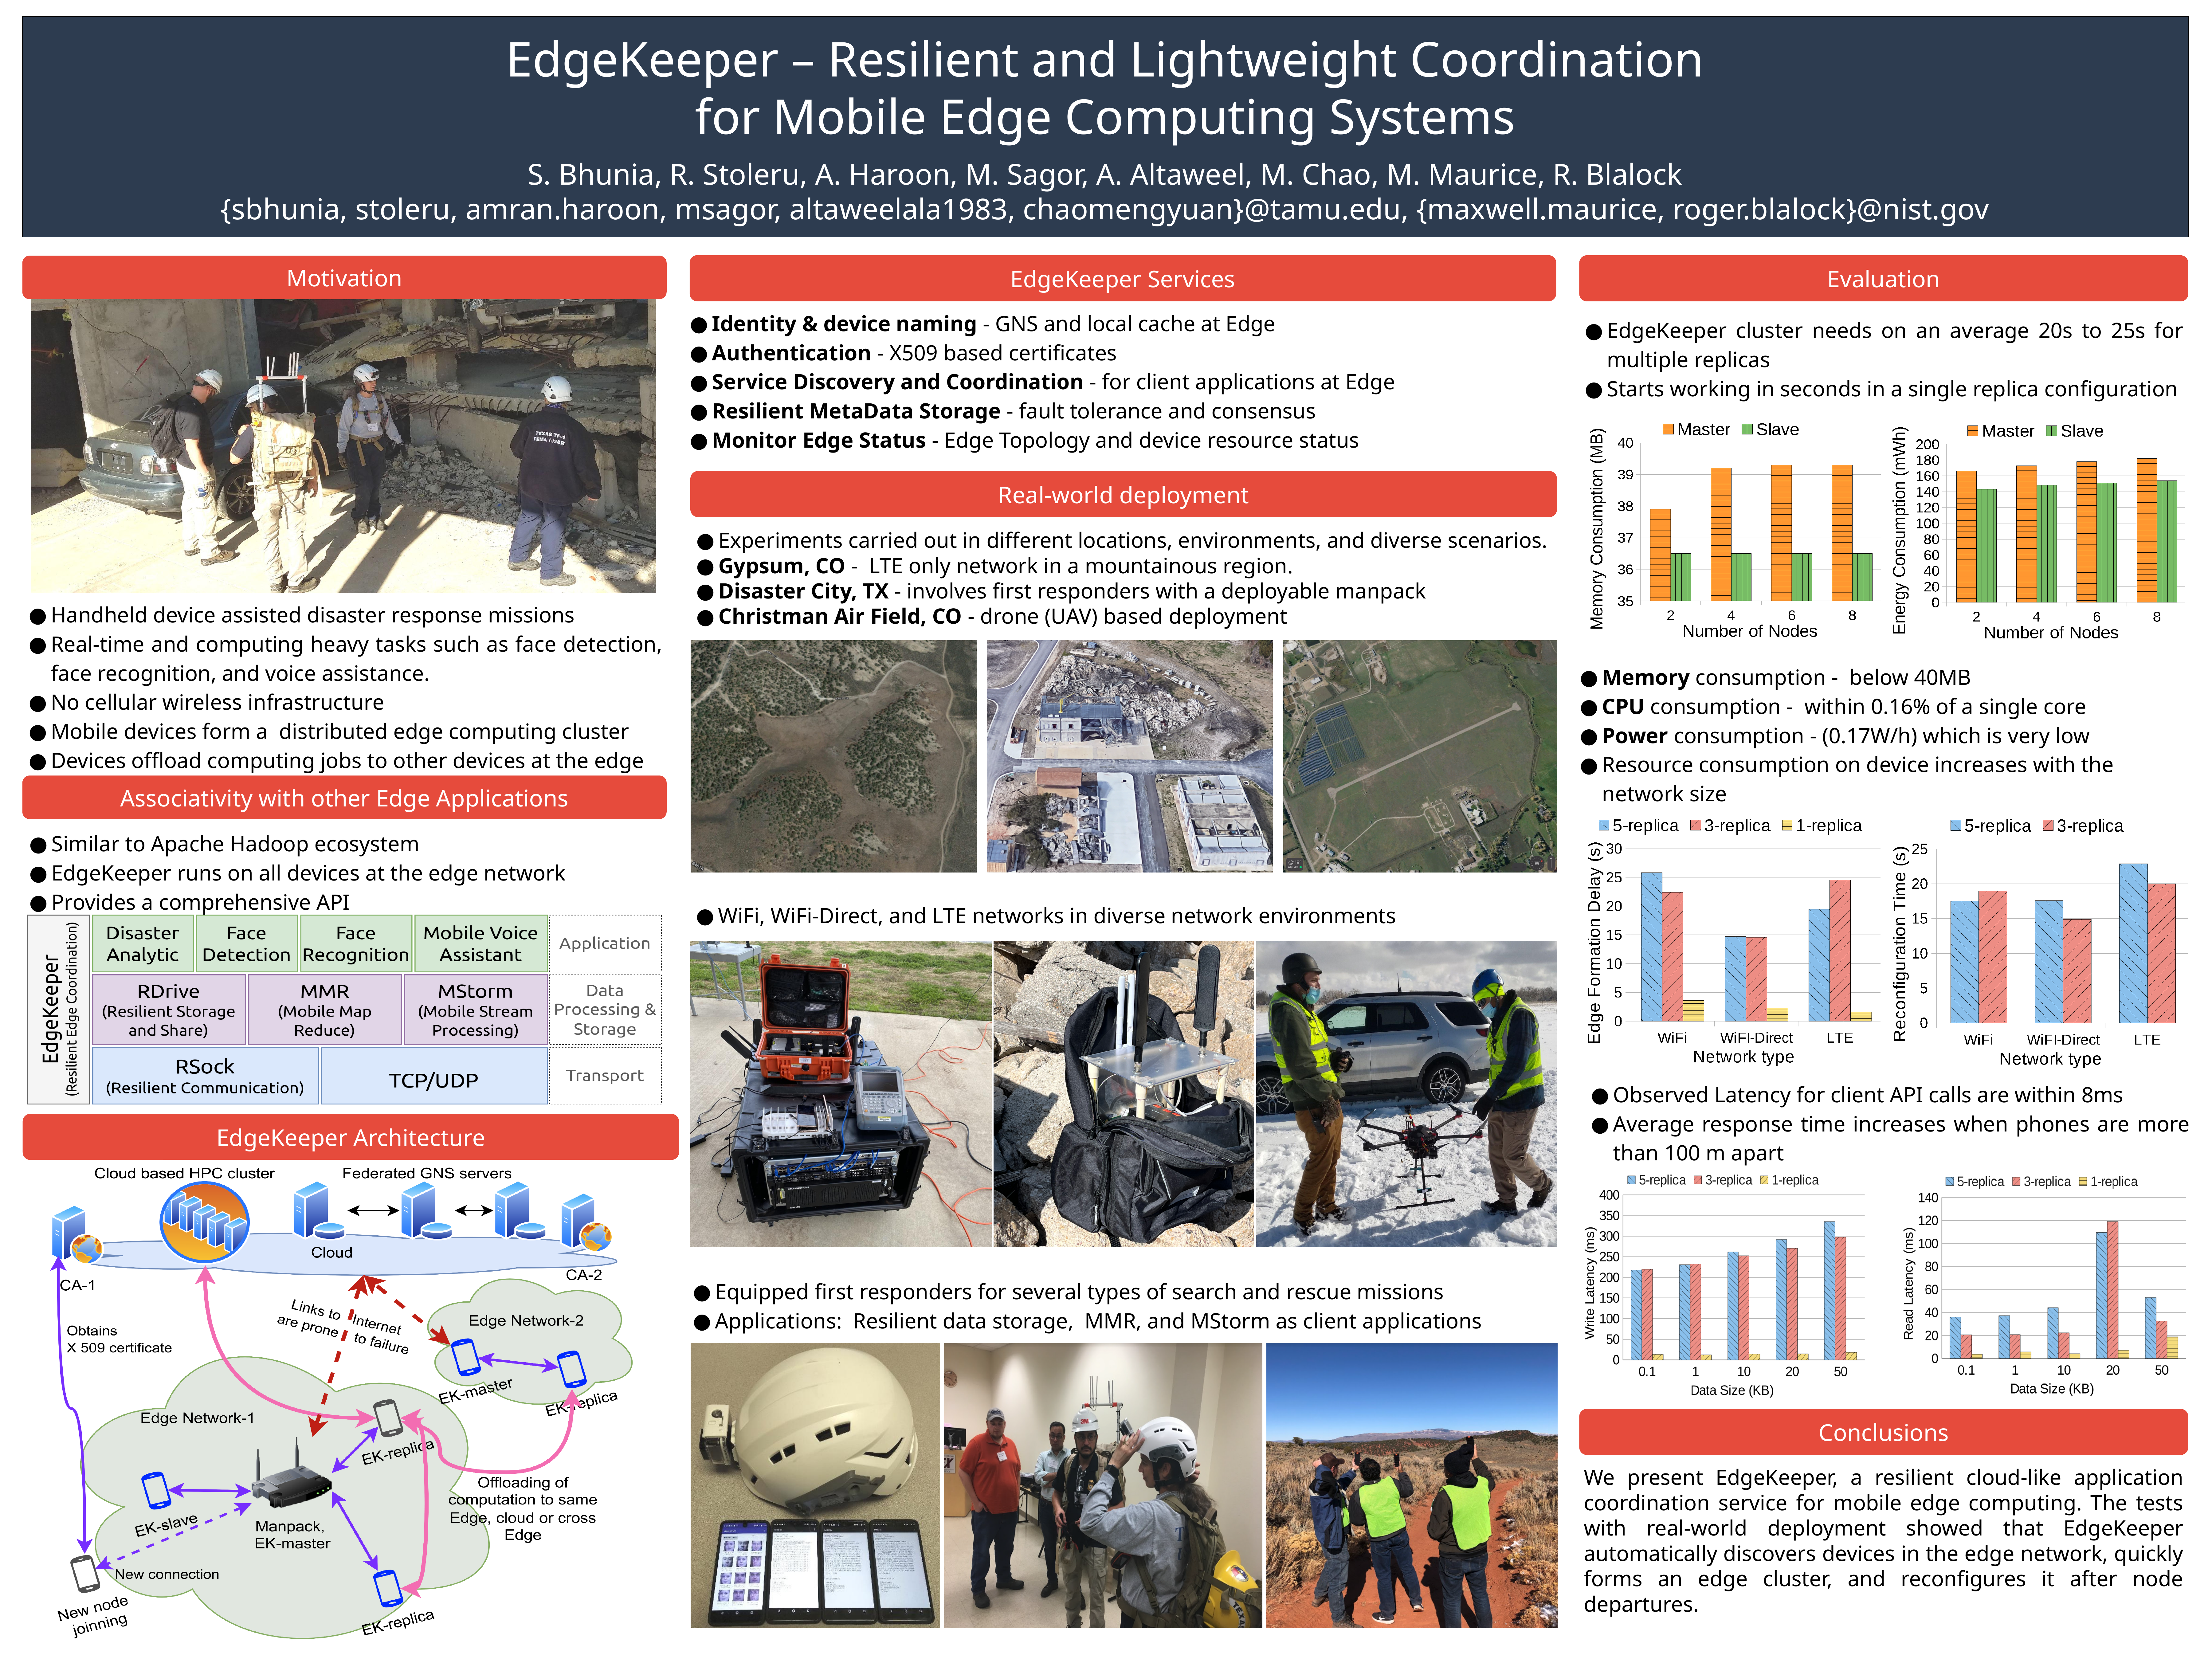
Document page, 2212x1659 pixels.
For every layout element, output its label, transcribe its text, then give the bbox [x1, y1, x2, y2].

text_box Conclusions [1579, 1409, 2188, 1455]
picture [1579, 411, 1881, 644]
text_box Identity & device naming - GNS and local cache at Edge Authentication - X509 based certificates Service Discovery and Coordination - for client applications at Edge Resilient MetaData Storage - fault tolerance and consensus Monitor Edge Status - Edge Topology and device resource status [684, 304, 1551, 454]
text_box Experiments carried out in different locations, environments, and diverse scenarios. Gypsum, CO - LTE only network in a mountainous region. Disaster City, TX - involves first responders with a deployable manpack Christman Air Field, CO - drone (UAV) based deployment [691, 524, 1557, 631]
picture [1884, 413, 2185, 645]
text_box Associativity with other Edge Applications [22, 775, 667, 819]
picture [944, 1343, 1262, 1628]
picture [987, 640, 1273, 873]
picture [27, 915, 662, 1104]
text_box Handheld device assisted disaster response missions Real-time and computing heavy tasks such as face detection, face recognition, and voice assistance. No cellular wireless infrastructure Mobile devices form a distributed edge computing cluster Devices offload computing jobs to other devices at the edge [23, 595, 667, 775]
text_box Real-world deployment [690, 471, 1557, 517]
picture [690, 640, 977, 873]
text_box EdgeKeeper cluster needs on an average 20s to 25s for multiple replicas Starts working in seconds in a single replica configuration [1579, 311, 2188, 403]
title EdgeKeeper – Resilient and Lightweight Coordination for Mobile Edge Computing Systems S. Bhunia, R. Stoleru, A. Haroon, M. Sagor, A. Altaweel, M. Chao, M. Maurice, R. Blalock {sbhunia, stoleru, amran.haroon, msagor, altaweelala1983, chaomengyuan}@tamu.edu, {maxwell.maurice, roger.blalock}@nist.gov [22, 17, 2188, 237]
picture [994, 941, 1254, 1247]
text_box Similar to Apache Hadoop ecosystem EdgeKeeper runs on all devices at the edge network Provides a comprehensive API [24, 824, 668, 916]
picture [691, 1343, 940, 1628]
picture [1884, 806, 2189, 1072]
picture [46, 1164, 635, 1644]
text_box Motivation [22, 256, 667, 299]
text_box Equipped first responders for several types of search and rescue missions Applications: Resilient data storage, MMR, and MStorm as client applications [687, 1272, 1554, 1335]
text_box Observed Latency for client API calls are within 8ms Average response time increases when phones are more than 100 m apart [1585, 1075, 2195, 1167]
text_box EdgeKeeper Services [689, 255, 1556, 301]
picture [1256, 941, 1558, 1247]
text_box Evaluation [1579, 255, 2188, 301]
picture [690, 941, 992, 1247]
picture [31, 295, 656, 594]
text_box WiFi, WiFi-Direct, and LTE networks in diverse network environments [690, 896, 1557, 930]
picture [1579, 1170, 2189, 1402]
picture [1266, 1343, 1558, 1628]
text_box We present EdgeKeeper, a resilient cloud-like application coordination service for mobile edge computing. The tests with real-world deployment showed that EdgeKeeper automatically discovers devices in the edge network, quickly forms an edge cluster, and reconfigures it after node departures. [1579, 1461, 2188, 1618]
picture [1579, 806, 1881, 1069]
text_box Memory consumption - below 40MB CPU consumption - within 0.16% of a single core Power consumption - (0.17W/h) which is very low Resource consumption on device increases with the network size [1574, 658, 2184, 808]
text_box EdgeKeeper Architecture [22, 1114, 679, 1160]
picture [1283, 640, 1558, 873]
